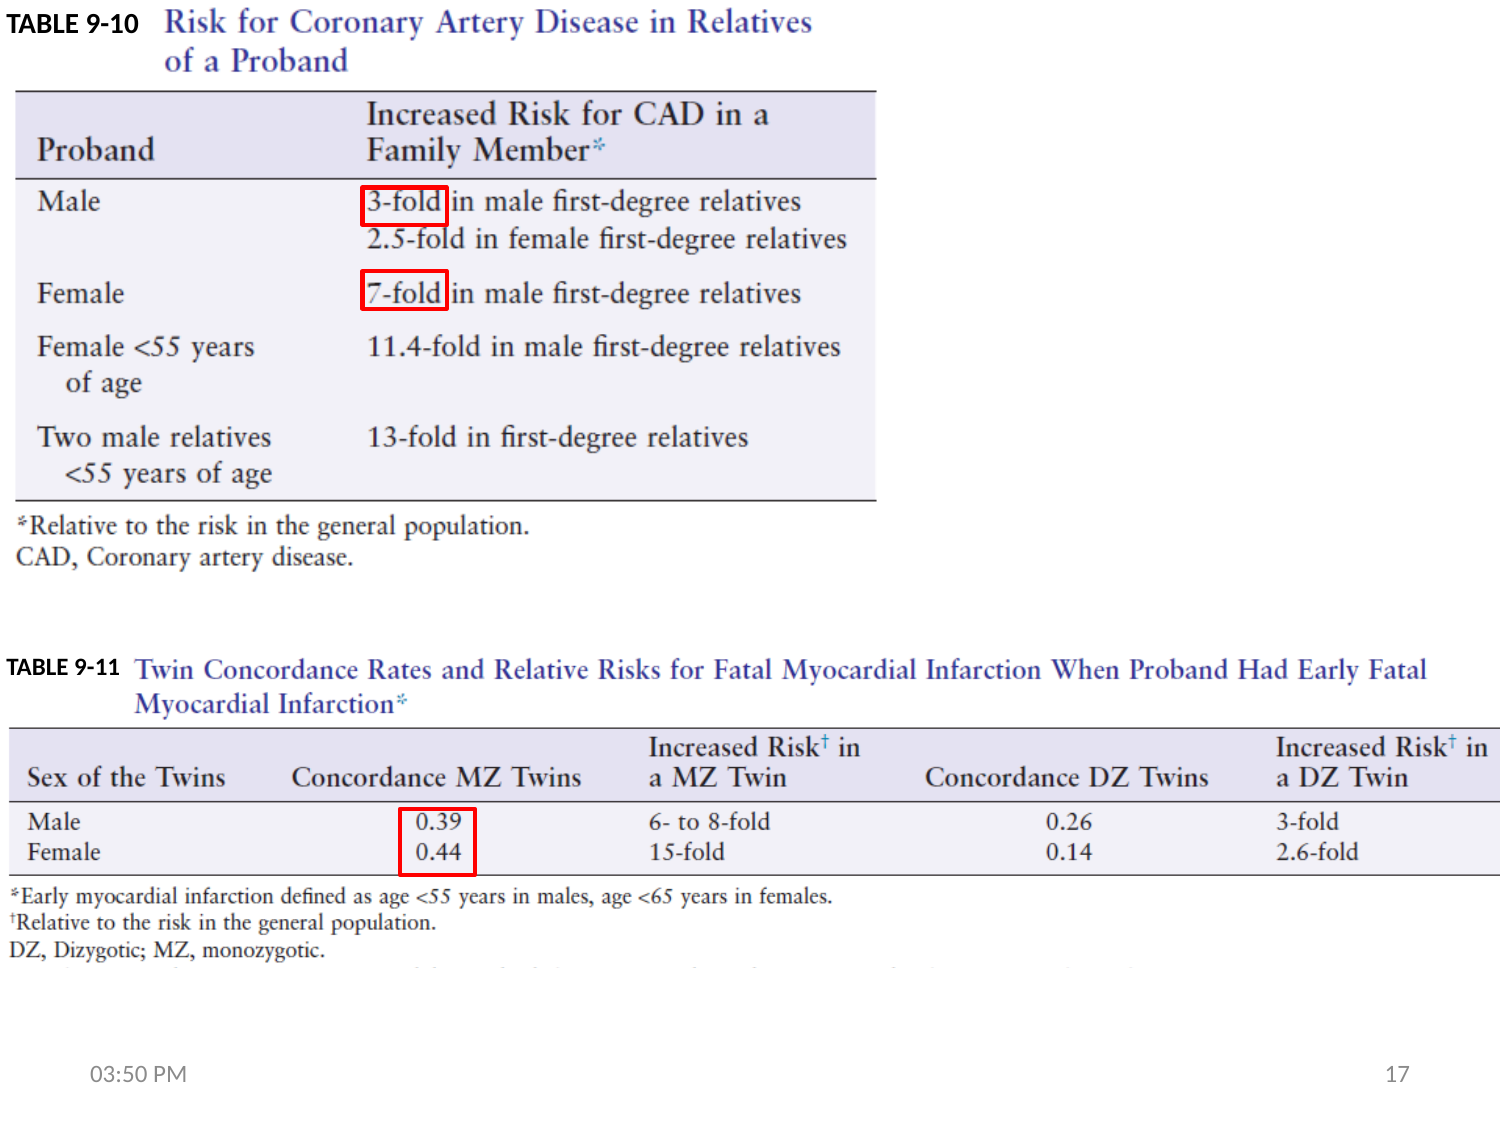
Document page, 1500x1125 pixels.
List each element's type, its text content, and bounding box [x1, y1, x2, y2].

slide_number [75, 1042, 425, 1103]
slide_number 17 [1074, 1042, 1425, 1103]
picture [2, 4, 892, 576]
picture [2, 649, 1500, 969]
